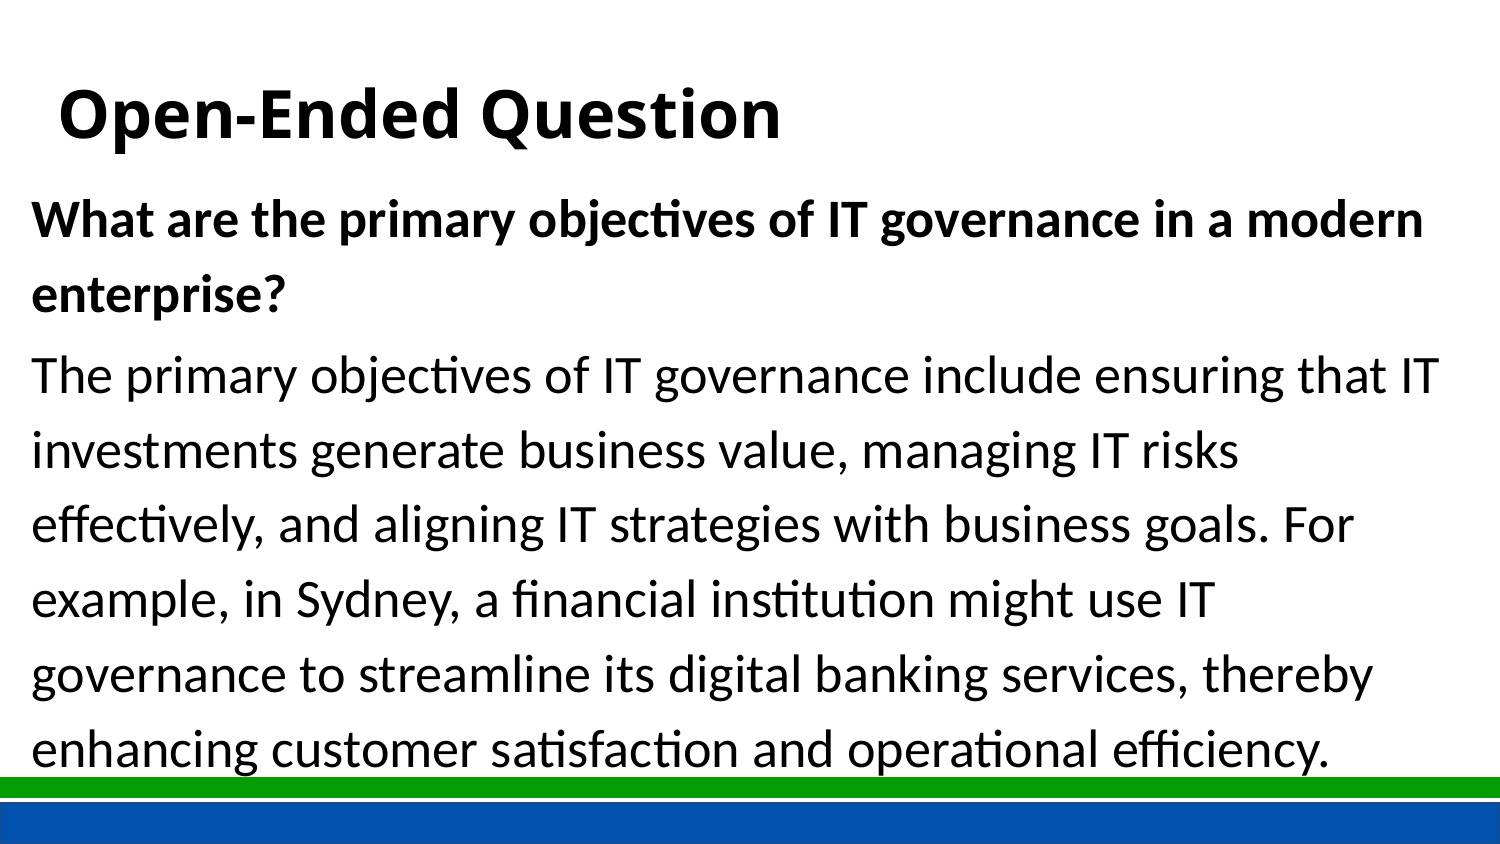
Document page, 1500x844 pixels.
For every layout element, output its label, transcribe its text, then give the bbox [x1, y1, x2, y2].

text_box [0, 803, 1500, 844]
text_box [0, 777, 1500, 798]
text_box Open-Ended Question [57, 56, 1403, 153]
text_box What are the primary objectives of IT governance in a modern enterprise? The primary objectives of IT governance include ensuring that IT investments generate business value, managing IT risks effectively, and aligning IT strategies with business goals. For example, in Sydney, a financial institution might use IT governance to streamline its digital banking services, thereby enhancing customer satisfaction and operational efficiency. [0, 158, 1500, 777]
